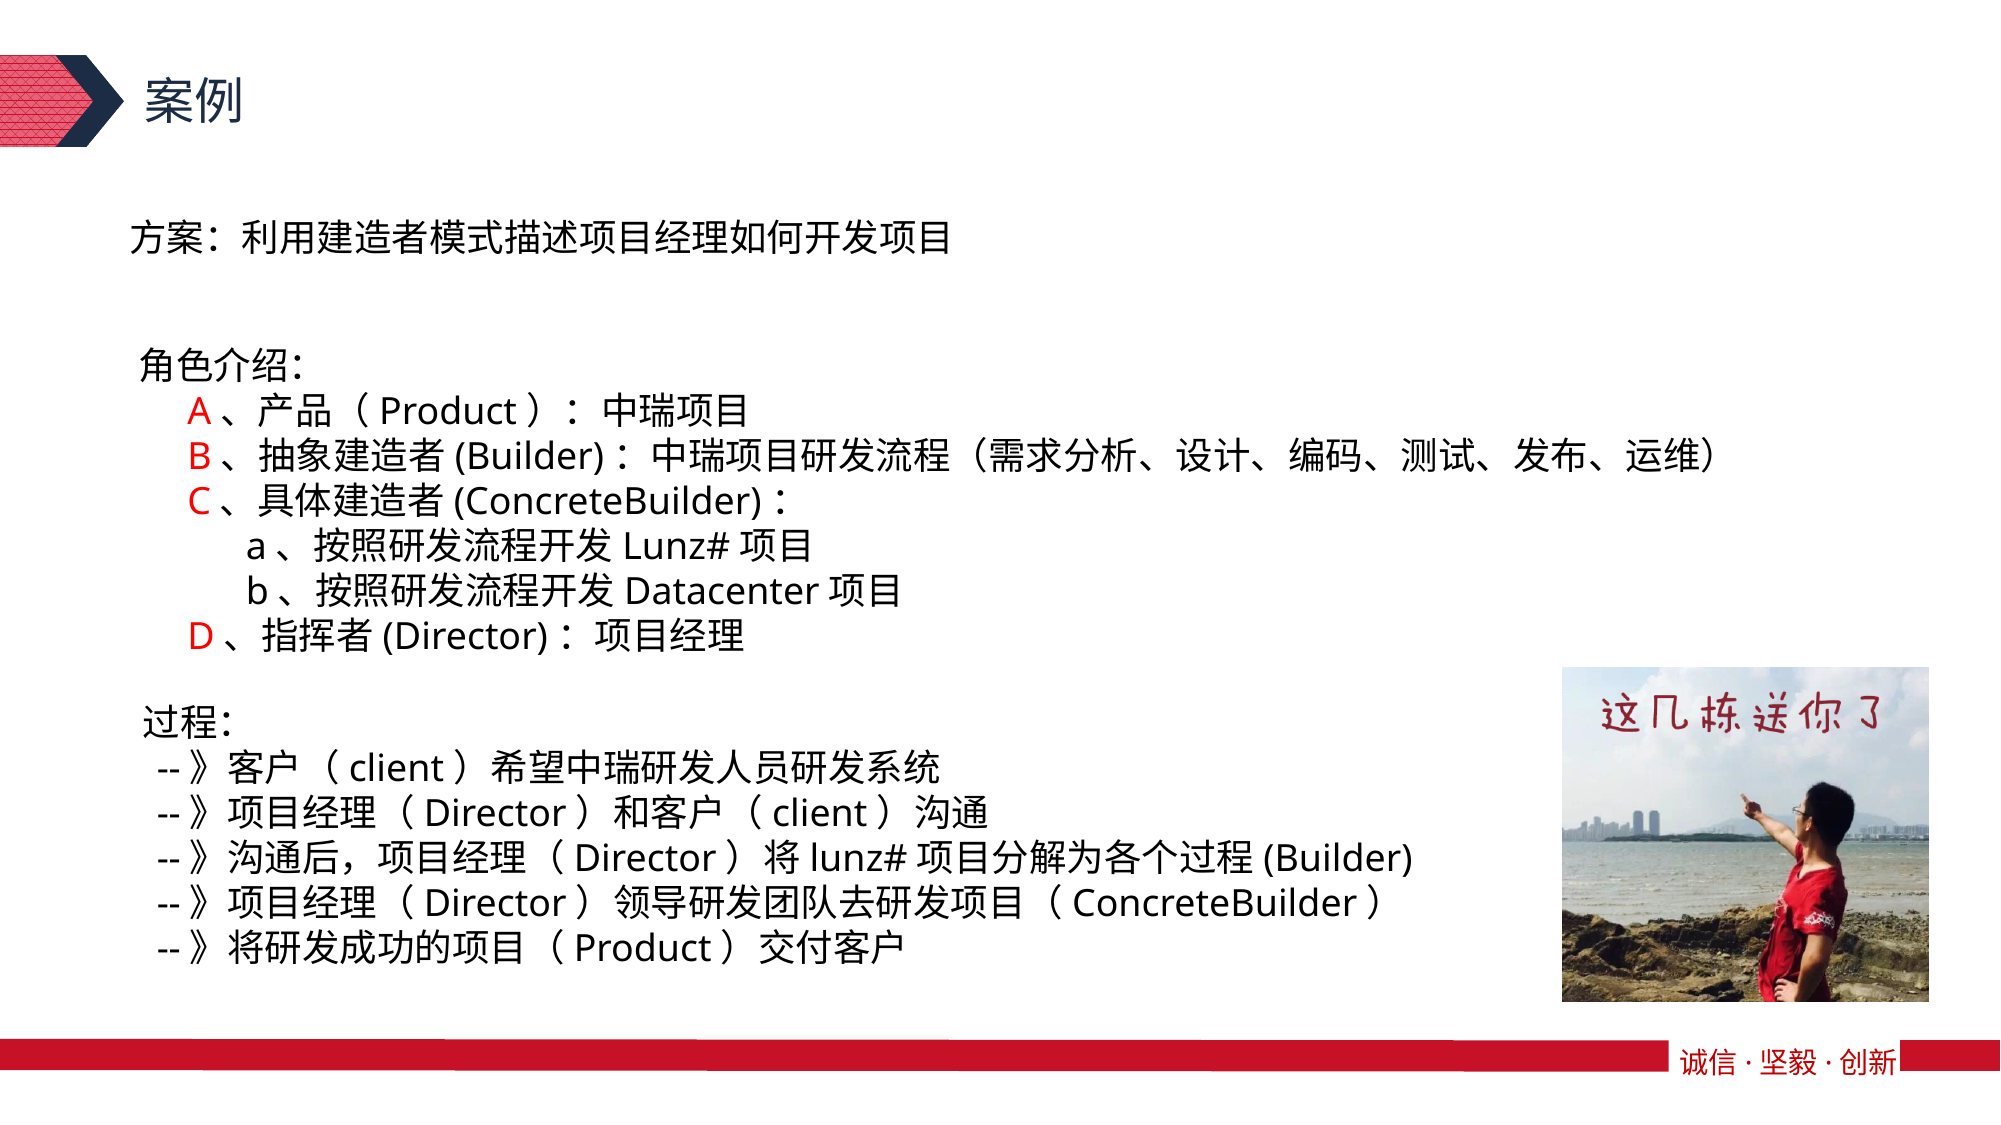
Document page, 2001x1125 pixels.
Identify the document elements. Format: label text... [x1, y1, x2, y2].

text_box 案例 [129, 62, 260, 138]
text_box 角色介绍： A、产品（Product）：中瑞项目 B、抽象建造者(Builder)：中瑞项目研发流程（需求分析、设计、编码、测试、发布、运维） C、具体建造者(ConcreteBuilder)： a、按照研发流程开发Lunz#项目 b、按照研发流程开发Datacenter项目 D、指挥者(Director)：项目经理 [123, 334, 1757, 665]
text_box [56, 54, 126, 149]
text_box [0, 1019, 2000, 1081]
picture [1562, 667, 1929, 1002]
text_box 方案：利用建造者模式描述项目经理如何开发项目 [114, 206, 1304, 266]
text_box [0, 54, 95, 149]
text_box 过程： --》客户（client）希望中瑞研发人员研发系统 --》项目经理（Director）和客户（client）沟通 --》沟通后，项目经理（Director）将lunz#项目分解为各个过程(Builder) --》项目经理（Director）领导研发团队去研发项目（ConcreteBuilder） --》将研发成功的项目（Product）交付客户 [93, 691, 1495, 976]
